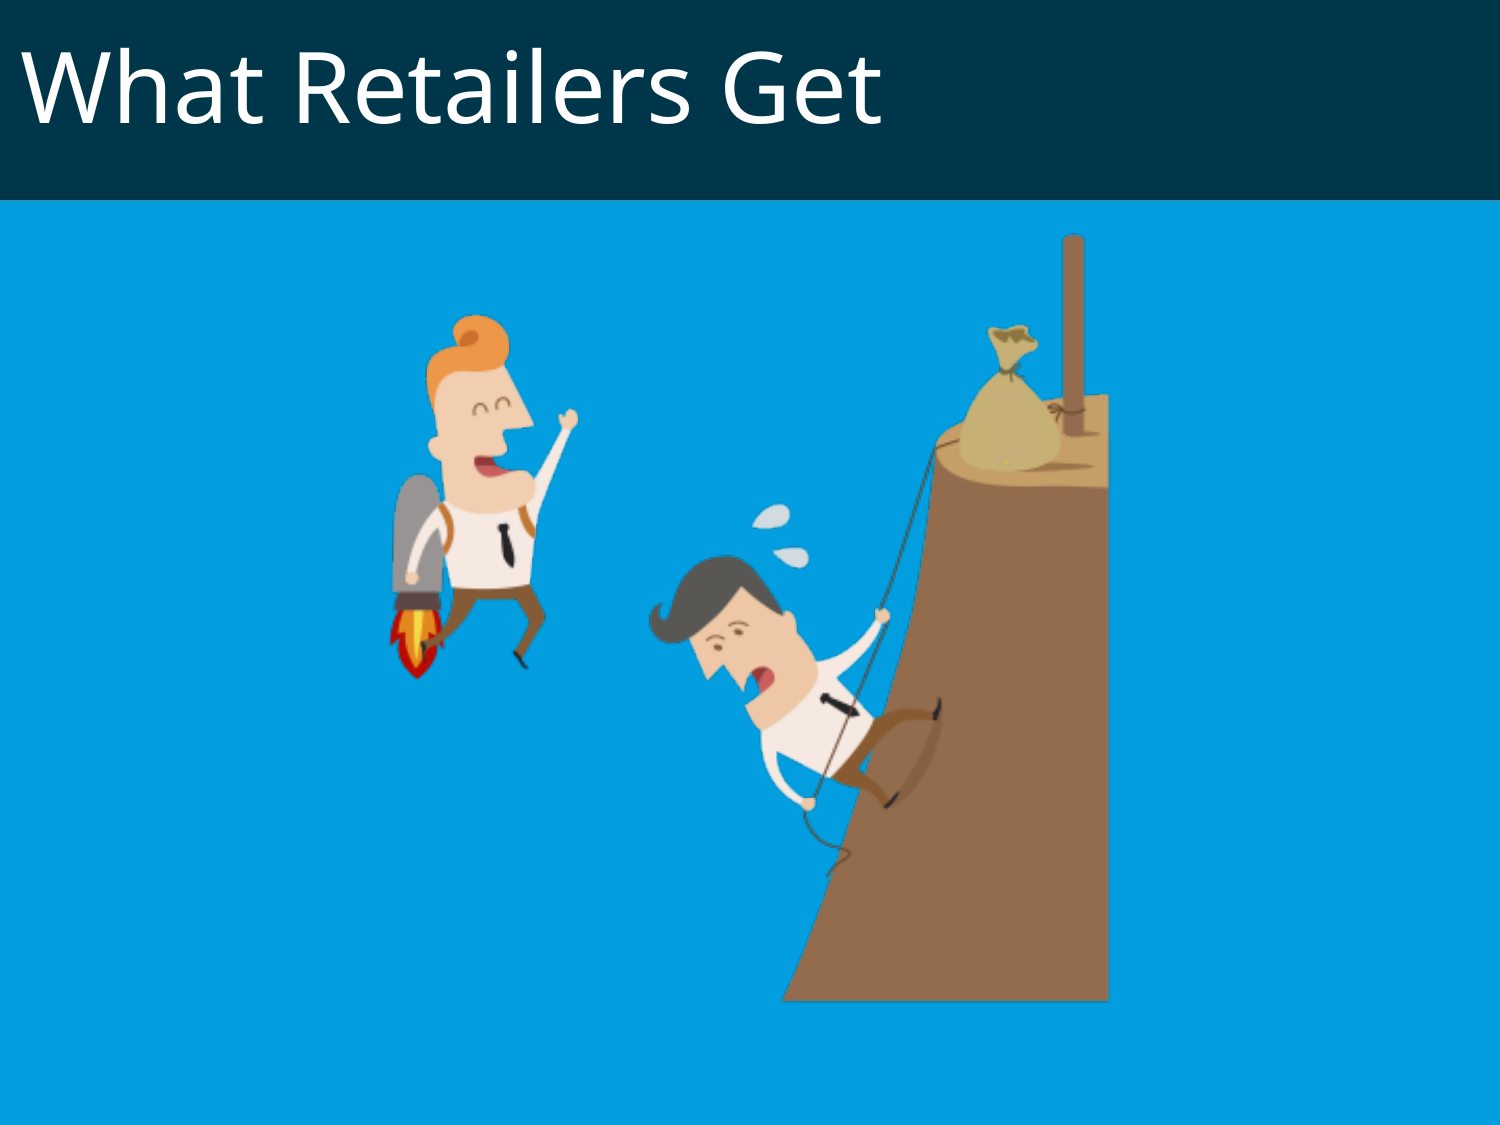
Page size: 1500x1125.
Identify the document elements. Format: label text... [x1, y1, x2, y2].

picture [773, 548, 809, 568]
picture [390, 315, 578, 678]
picture [752, 504, 790, 529]
picture [650, 235, 1109, 1001]
title What Retailers Get [20, 37, 1299, 163]
